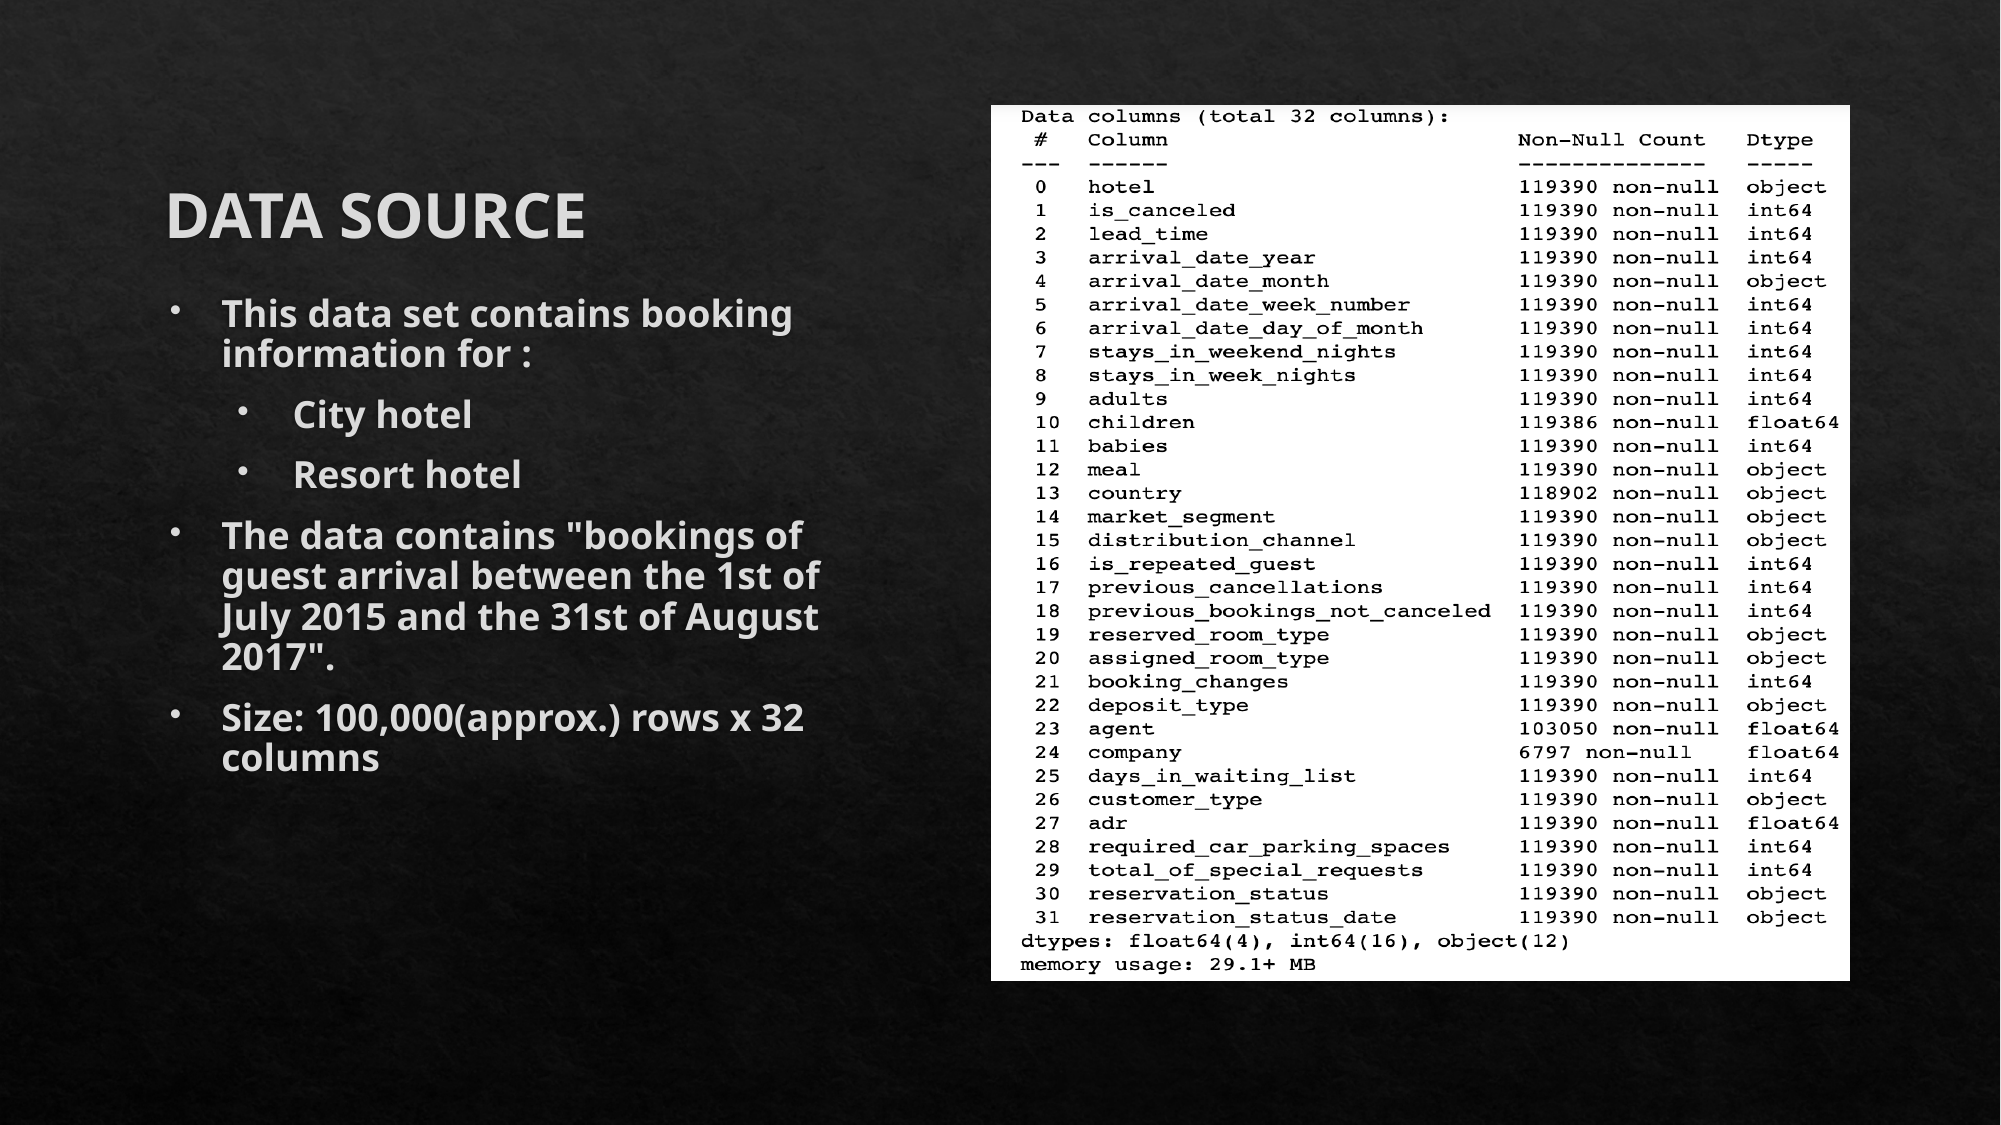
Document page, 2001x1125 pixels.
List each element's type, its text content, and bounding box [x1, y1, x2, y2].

picture [991, 105, 1850, 982]
title DATA SOURCE [149, 105, 705, 284]
list This data set contains booking information for : City hotel Resort hotel The data contains "bookings of guest arrival between the 1st of July 2015 and the 31st of August 2017". Size: 100,000(approx.) rows x 32 columns [149, 287, 858, 1031]
text_box [0, 0, 2000, 1125]
